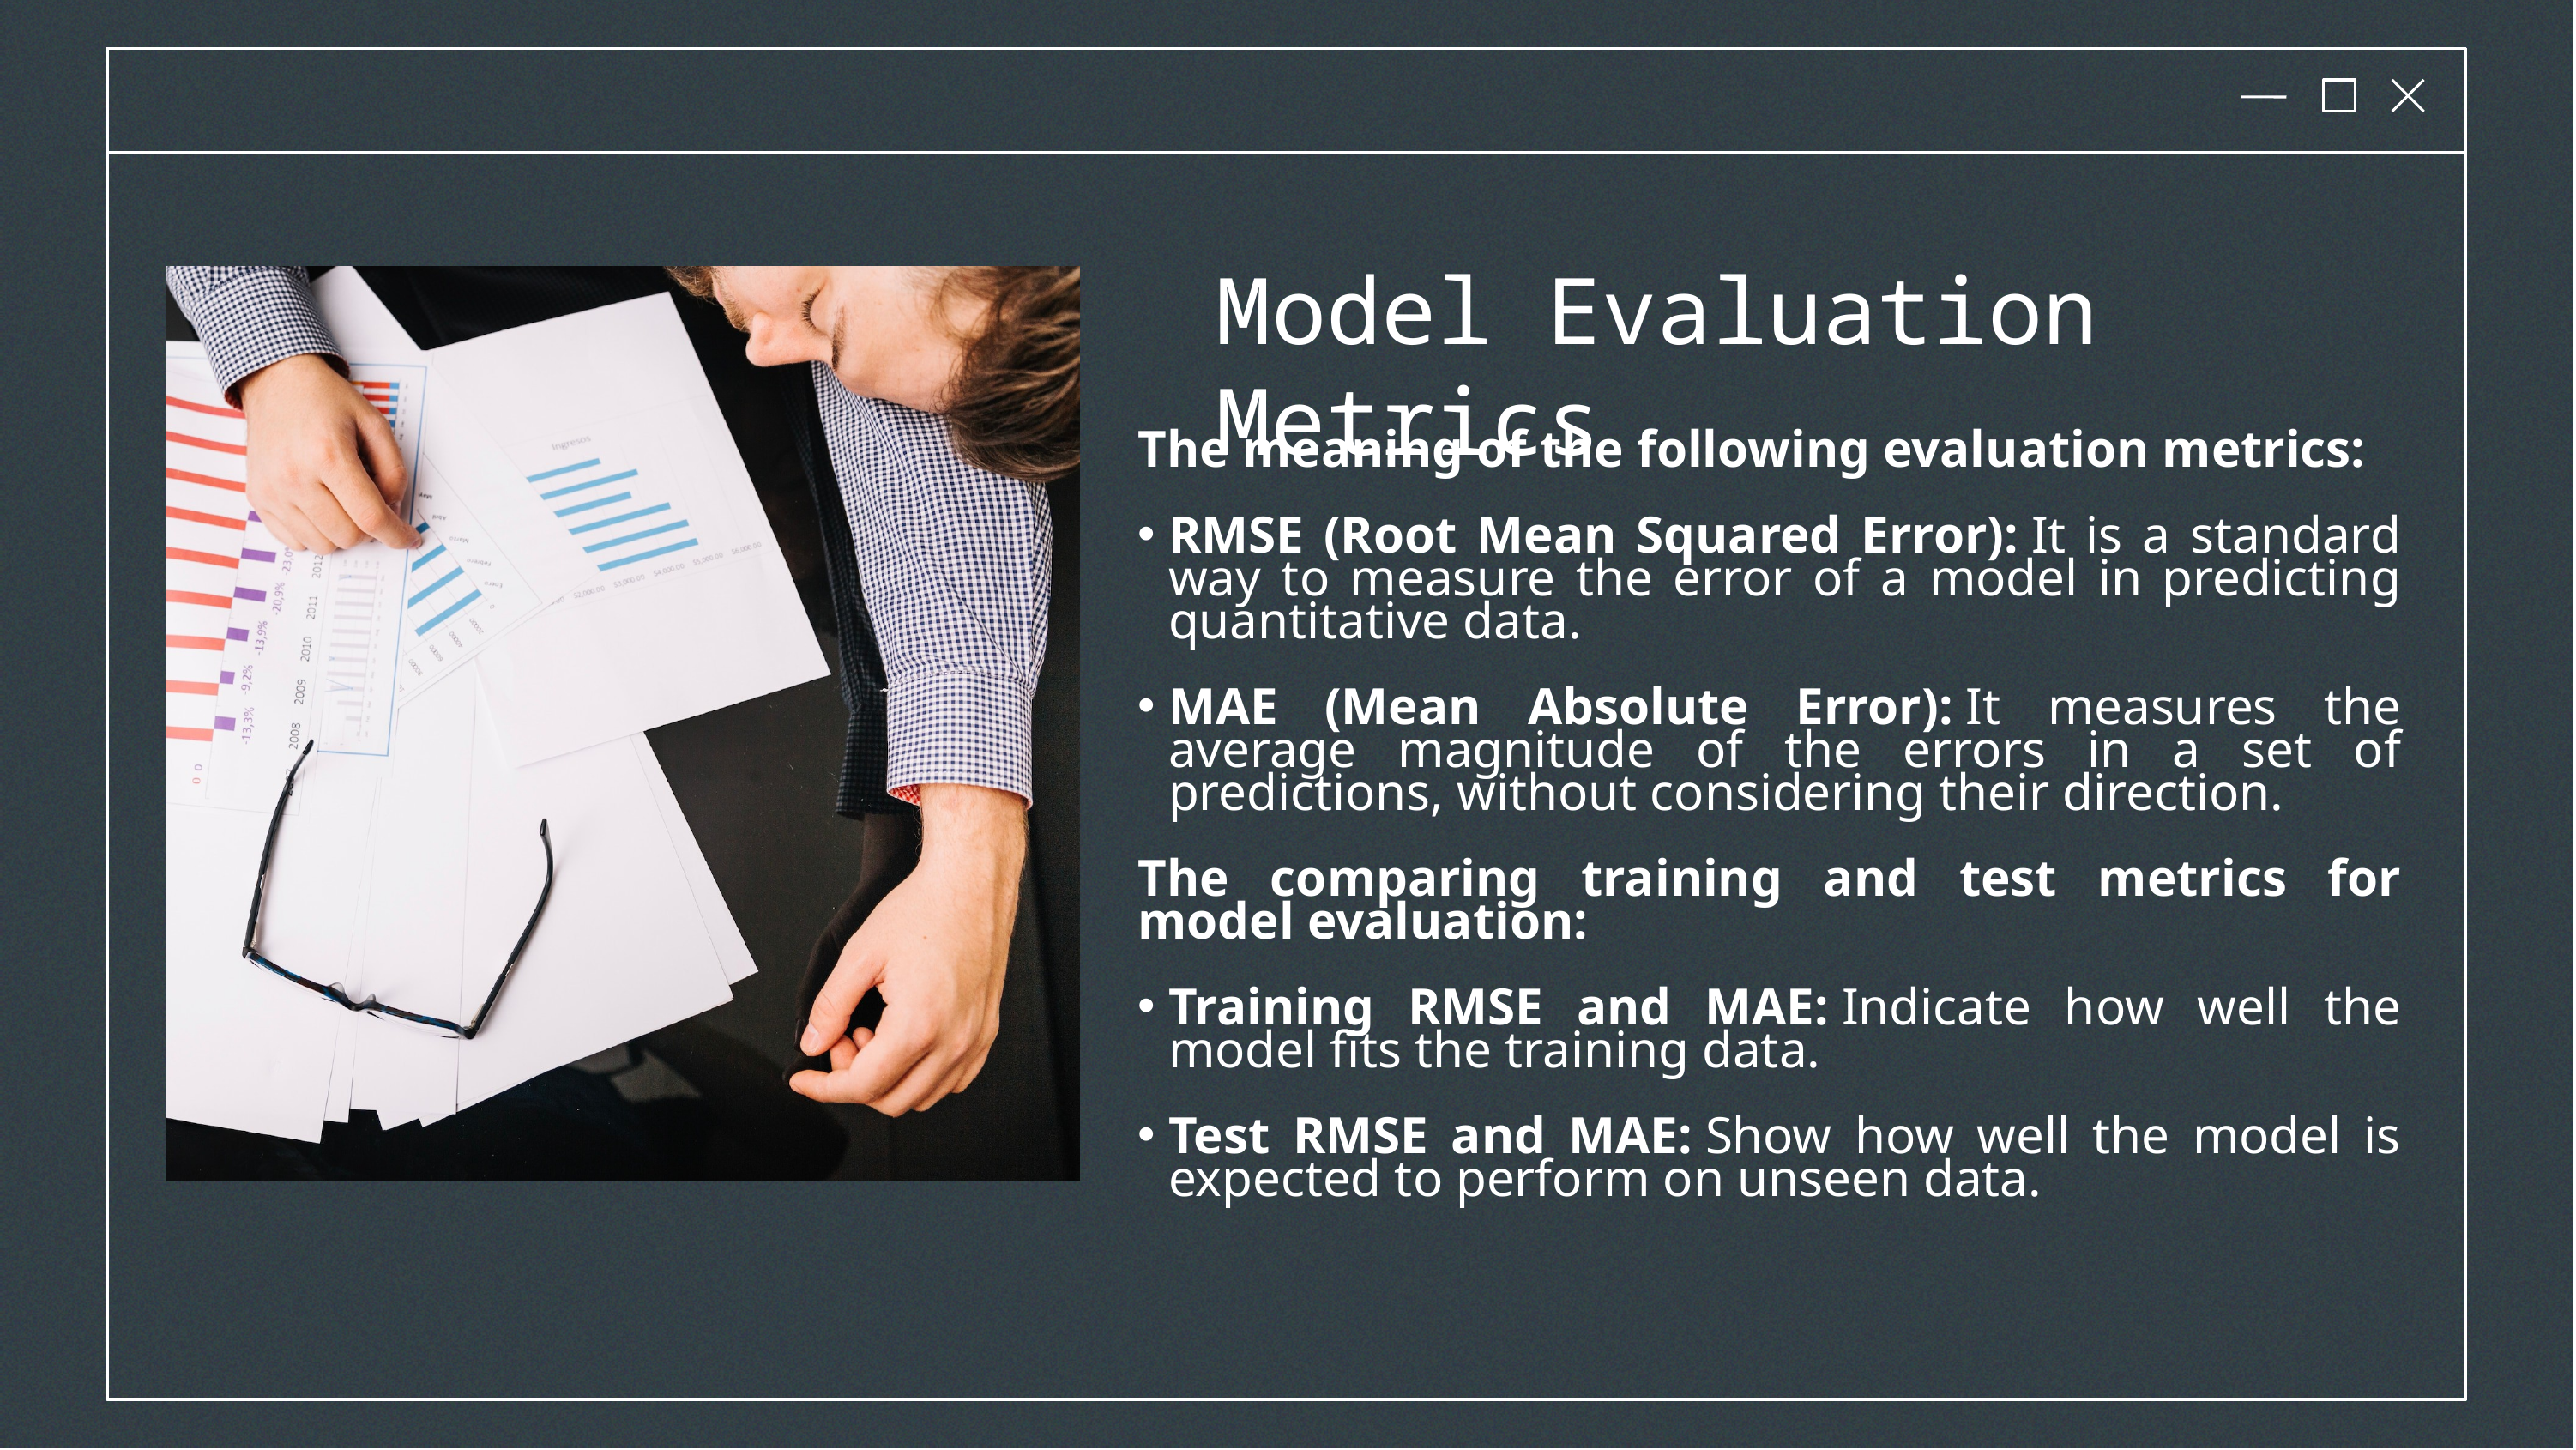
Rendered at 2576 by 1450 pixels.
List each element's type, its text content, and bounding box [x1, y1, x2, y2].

title Model Evaluation Metrics [1214, 250, 2416, 495]
text_box The meaning of the following evaluation metrics: RMSE (Root Mean Squared Error): It is a standard way to measure the error of a model in predicting quantitative data. MAE (Mean Absolute Error): It measures the average magnitude of the errors in a set of predictions, without considering their direction. The comparing training and test metrics for model evaluation: Training RMSE and MAE: Indicate how well the model fits the training data. Test RMSE and MAE: Show how well the model is expected to perform on unseen data. [1125, 427, 2414, 1213]
picture [0, 0, 2573, 1448]
